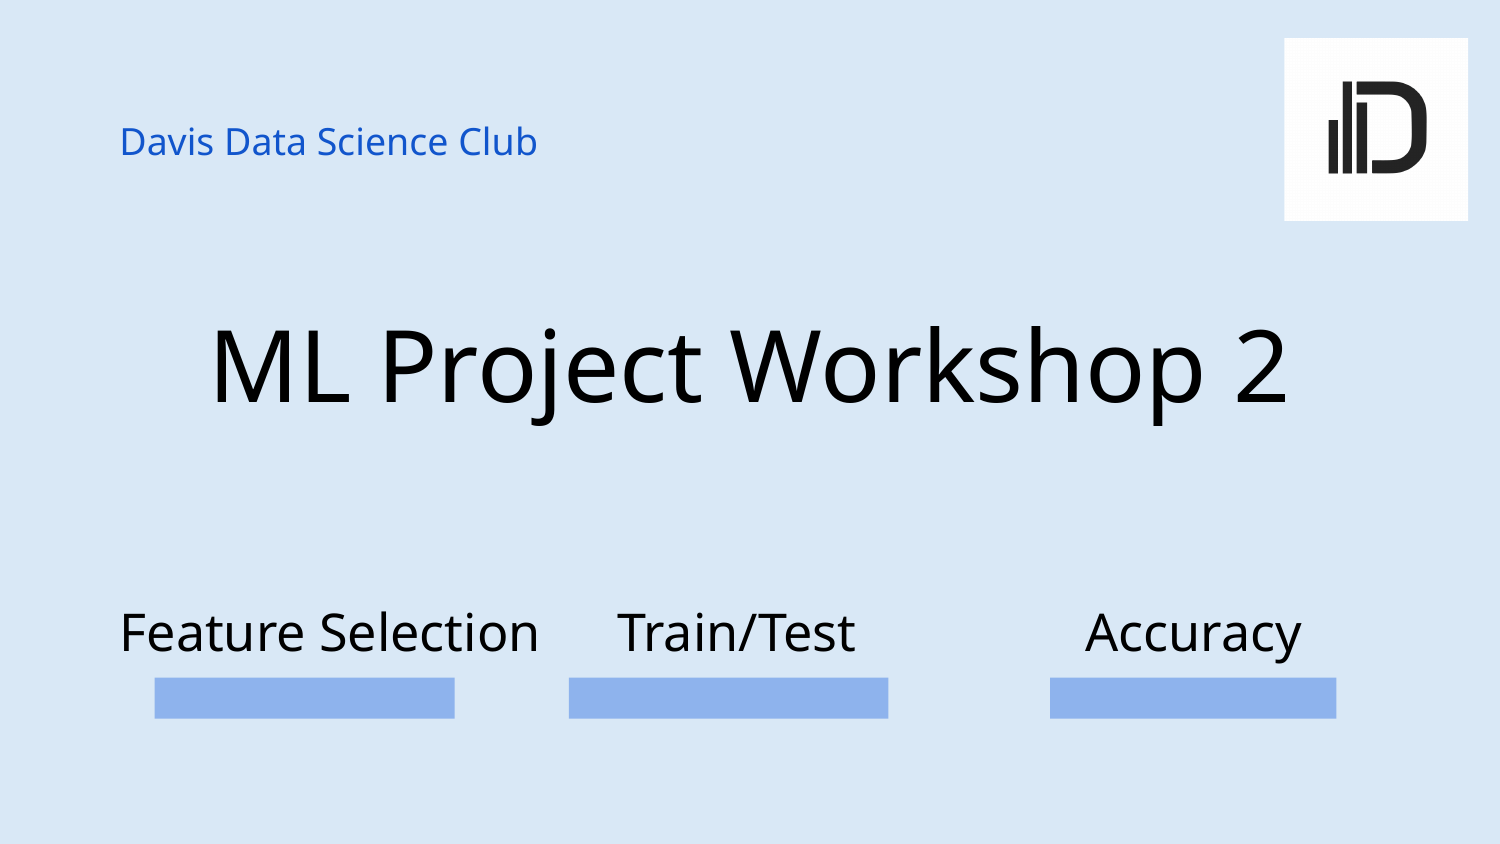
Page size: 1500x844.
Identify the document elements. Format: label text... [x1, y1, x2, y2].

text_box Feature Selection [69, 584, 592, 736]
text_box Train/Test [556, 584, 918, 675]
text_box Accuracy [971, 584, 1415, 736]
text_box Davis Data Science Club [104, 103, 557, 156]
picture [1284, 37, 1469, 222]
text_box [592, 677, 889, 719]
title ML Project Workshop 2 [57, 242, 1443, 438]
